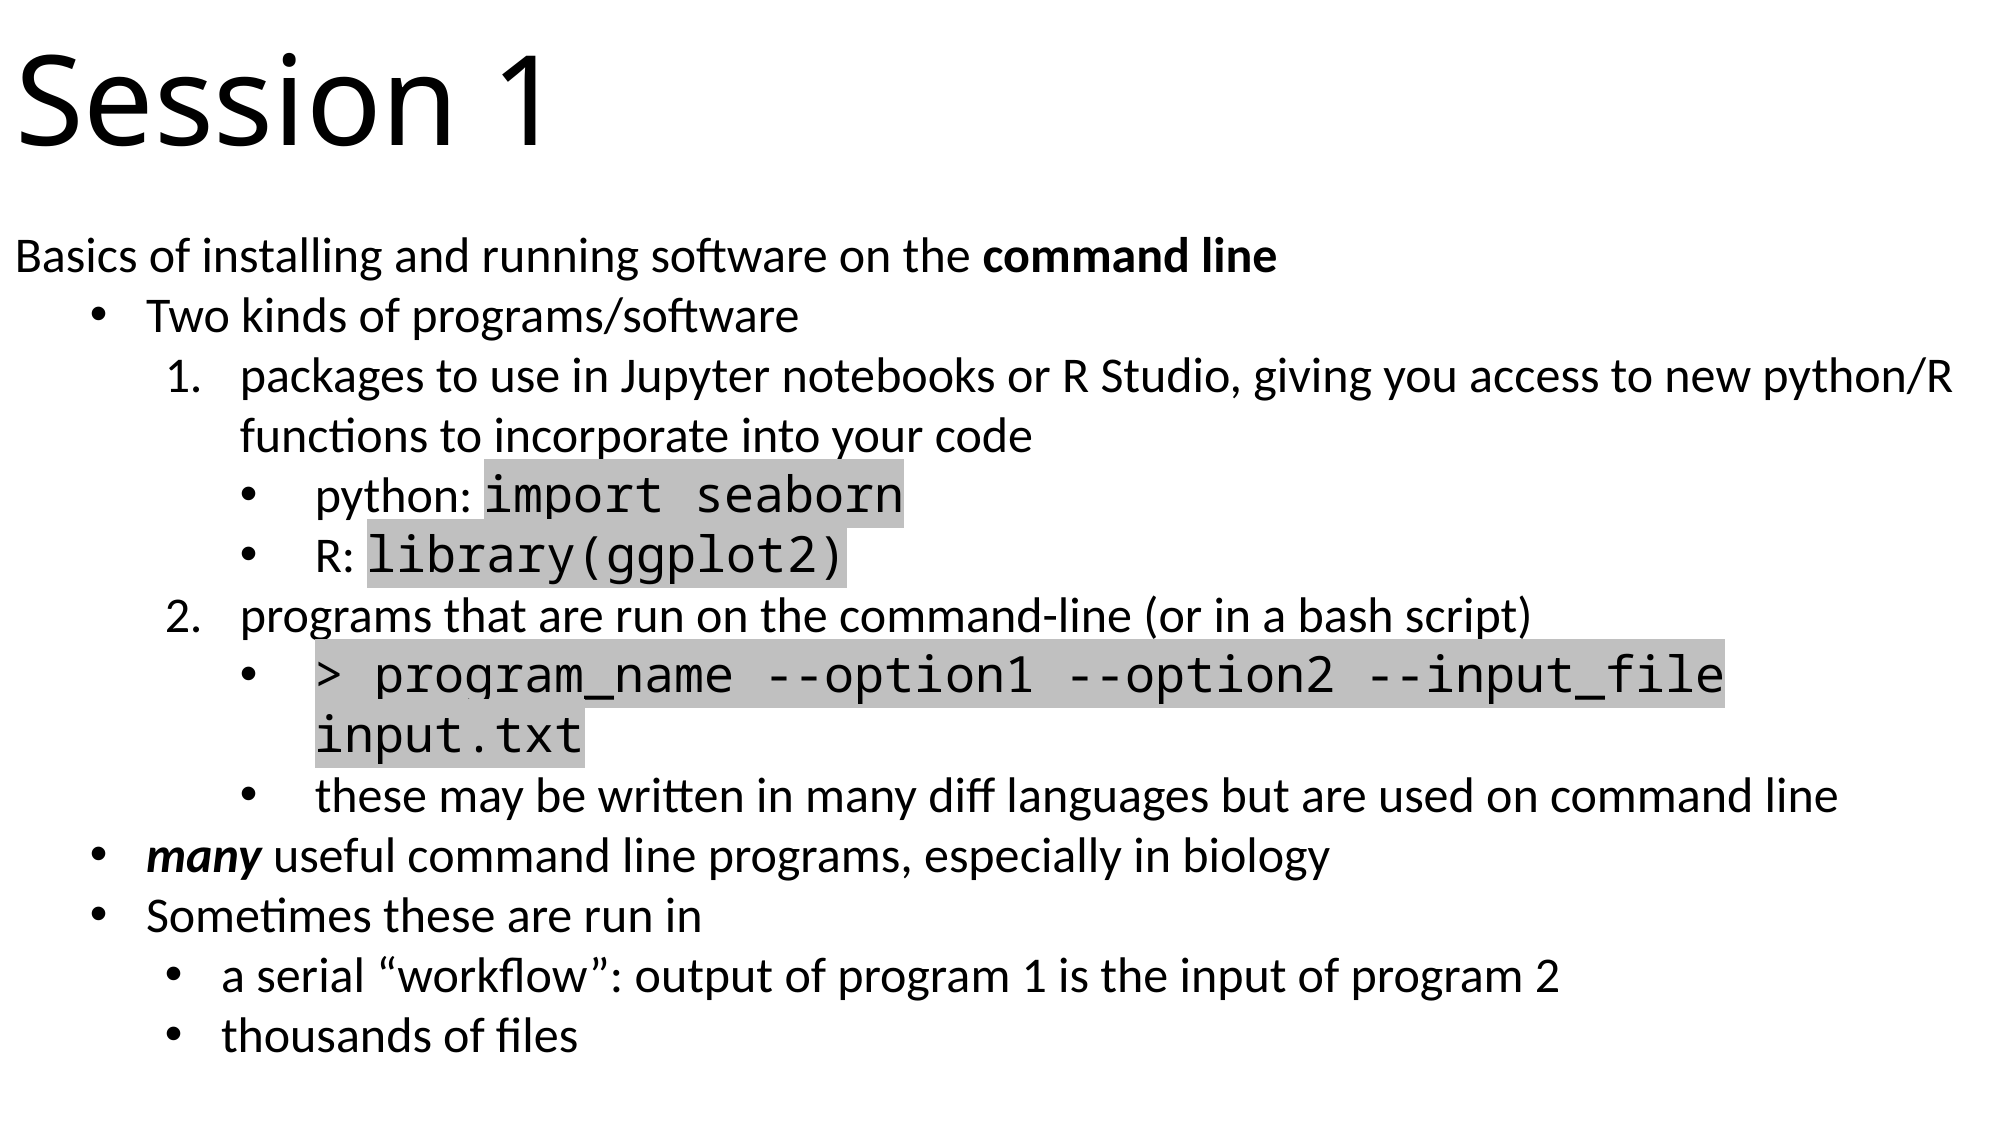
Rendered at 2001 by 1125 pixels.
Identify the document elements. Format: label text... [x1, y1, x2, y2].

text_box Session 1 [0, 30, 1725, 181]
text_box Basics of installing and running software on the command line Two kinds of programs/software packages to use in Jupyter notebooks or R Studio, giving you access to new python/R functions to incorporate into your code python: import seaborn R: library(ggplot2) programs that are run on the command-line (or in a bash script) > program_name --option1 --option2 --input_file input.txt these may be written in many diff languages but are used on command line many useful command line programs, especially in biology Sometimes these are run in a serial “workflow”: output of program 1 is the input of program 2 thousands of files [0, 215, 1975, 1125]
